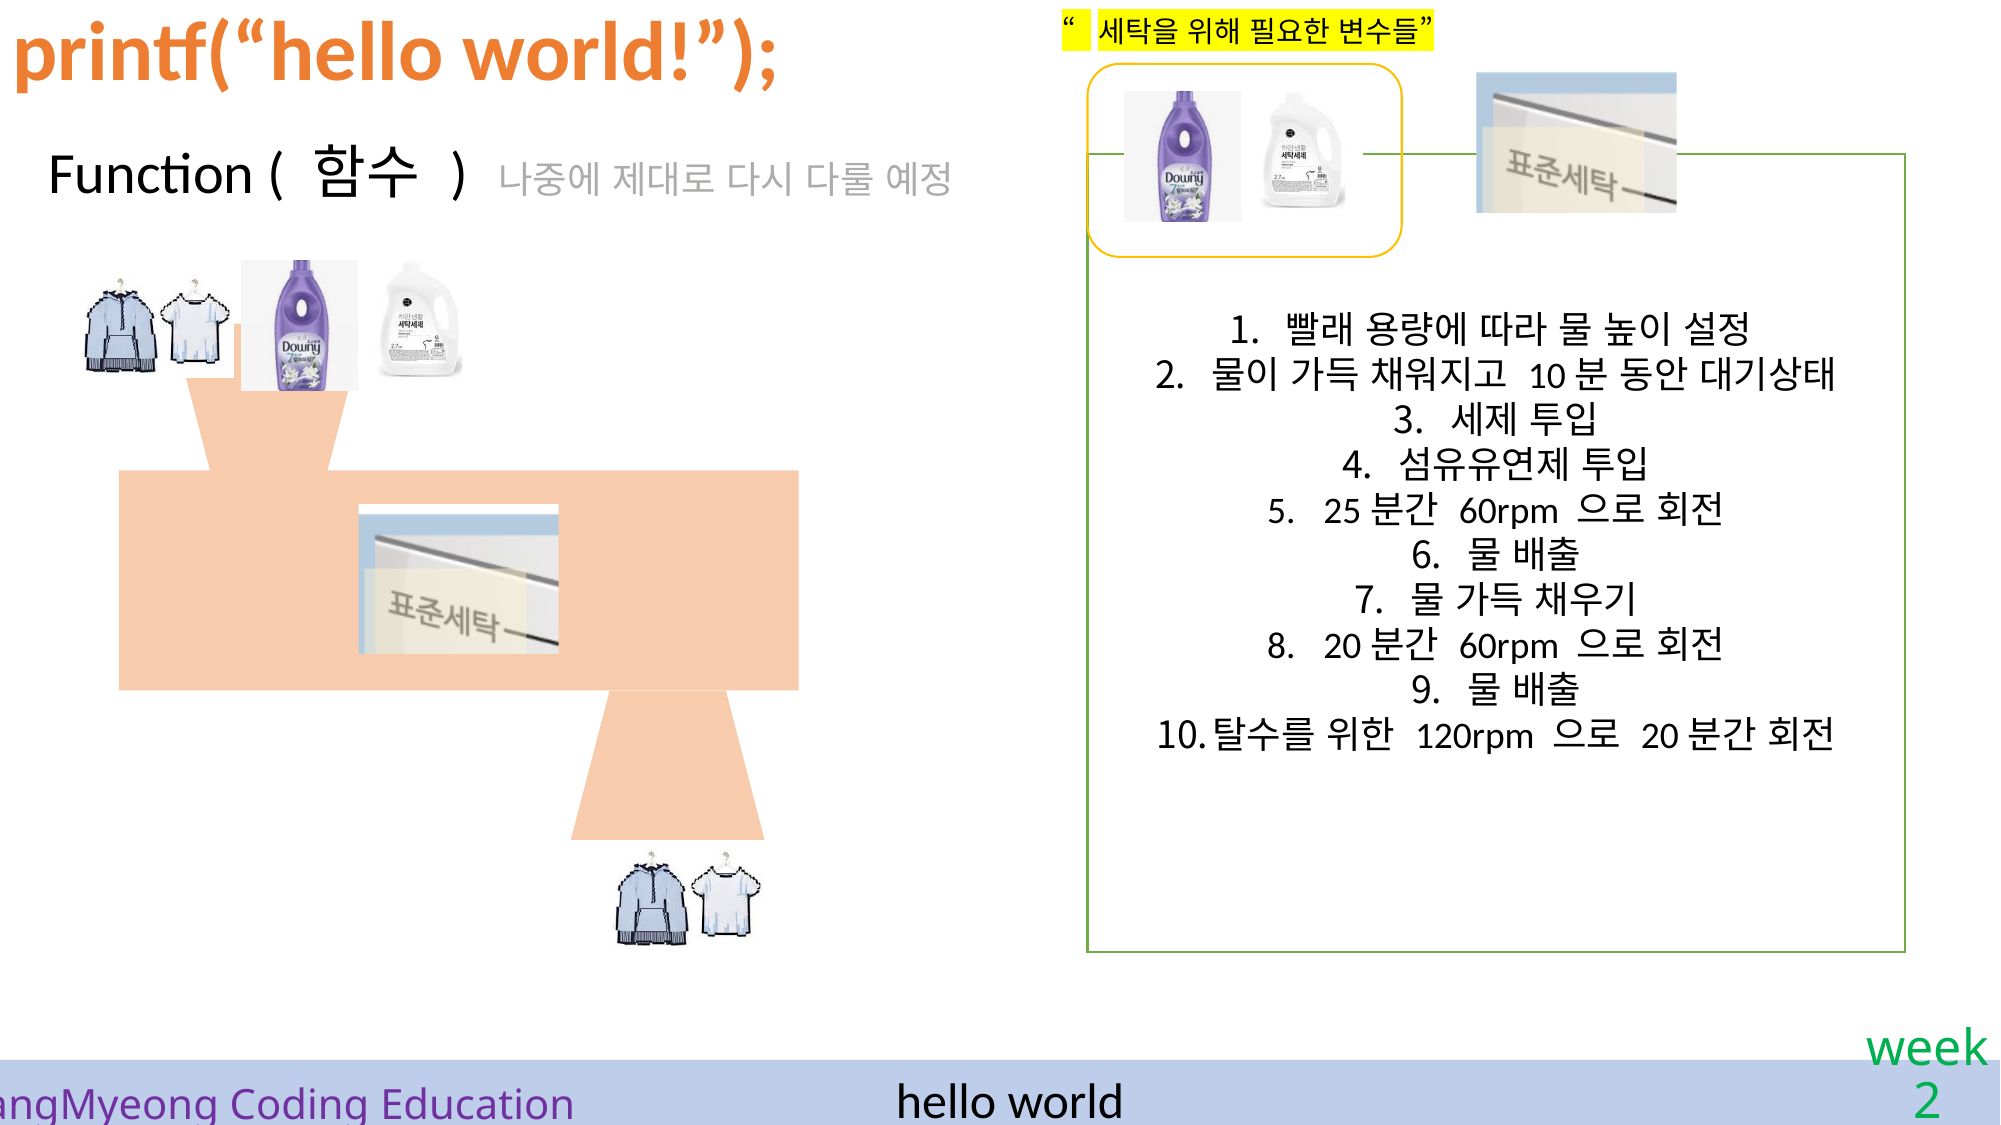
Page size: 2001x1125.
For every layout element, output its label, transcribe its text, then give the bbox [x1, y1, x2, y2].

text_box printf(“hello world!”); [0, 0, 799, 128]
picture [80, 273, 235, 378]
text_box [184, 322, 350, 469]
text_box Function ( 함수 ) 나중에 제대로 다시 다룰 예정 [33, 127, 970, 213]
text_box [1086, 62, 1403, 258]
picture [1476, 62, 1677, 213]
text_box 빨래 용량에 따라 물 높이 설정 물이 가득 채워지고 10분 동안 대기상태 세제 투입 섬유유연제 투입 25분간 60rpm 으로 회전 물 배출 물 가득 채우기 20분간 60rpm 으로 회전 물 배출 탈수를 위한 120rpm 으로 20분간 회전 [1086, 153, 1906, 953]
text_box “세탁을 위해 필요한 변수들” [1047, 6, 1449, 57]
text_box [0, 1059, 2000, 1125]
picture [358, 504, 559, 654]
picture [1124, 89, 1363, 222]
picture [611, 846, 765, 951]
text_box * X [118, 469, 800, 692]
text_box [569, 692, 766, 841]
picture [241, 258, 480, 391]
title SangMyeong Coding Education [0, 1114, 592, 1125]
subtitle hello world [778, 1068, 1242, 1125]
